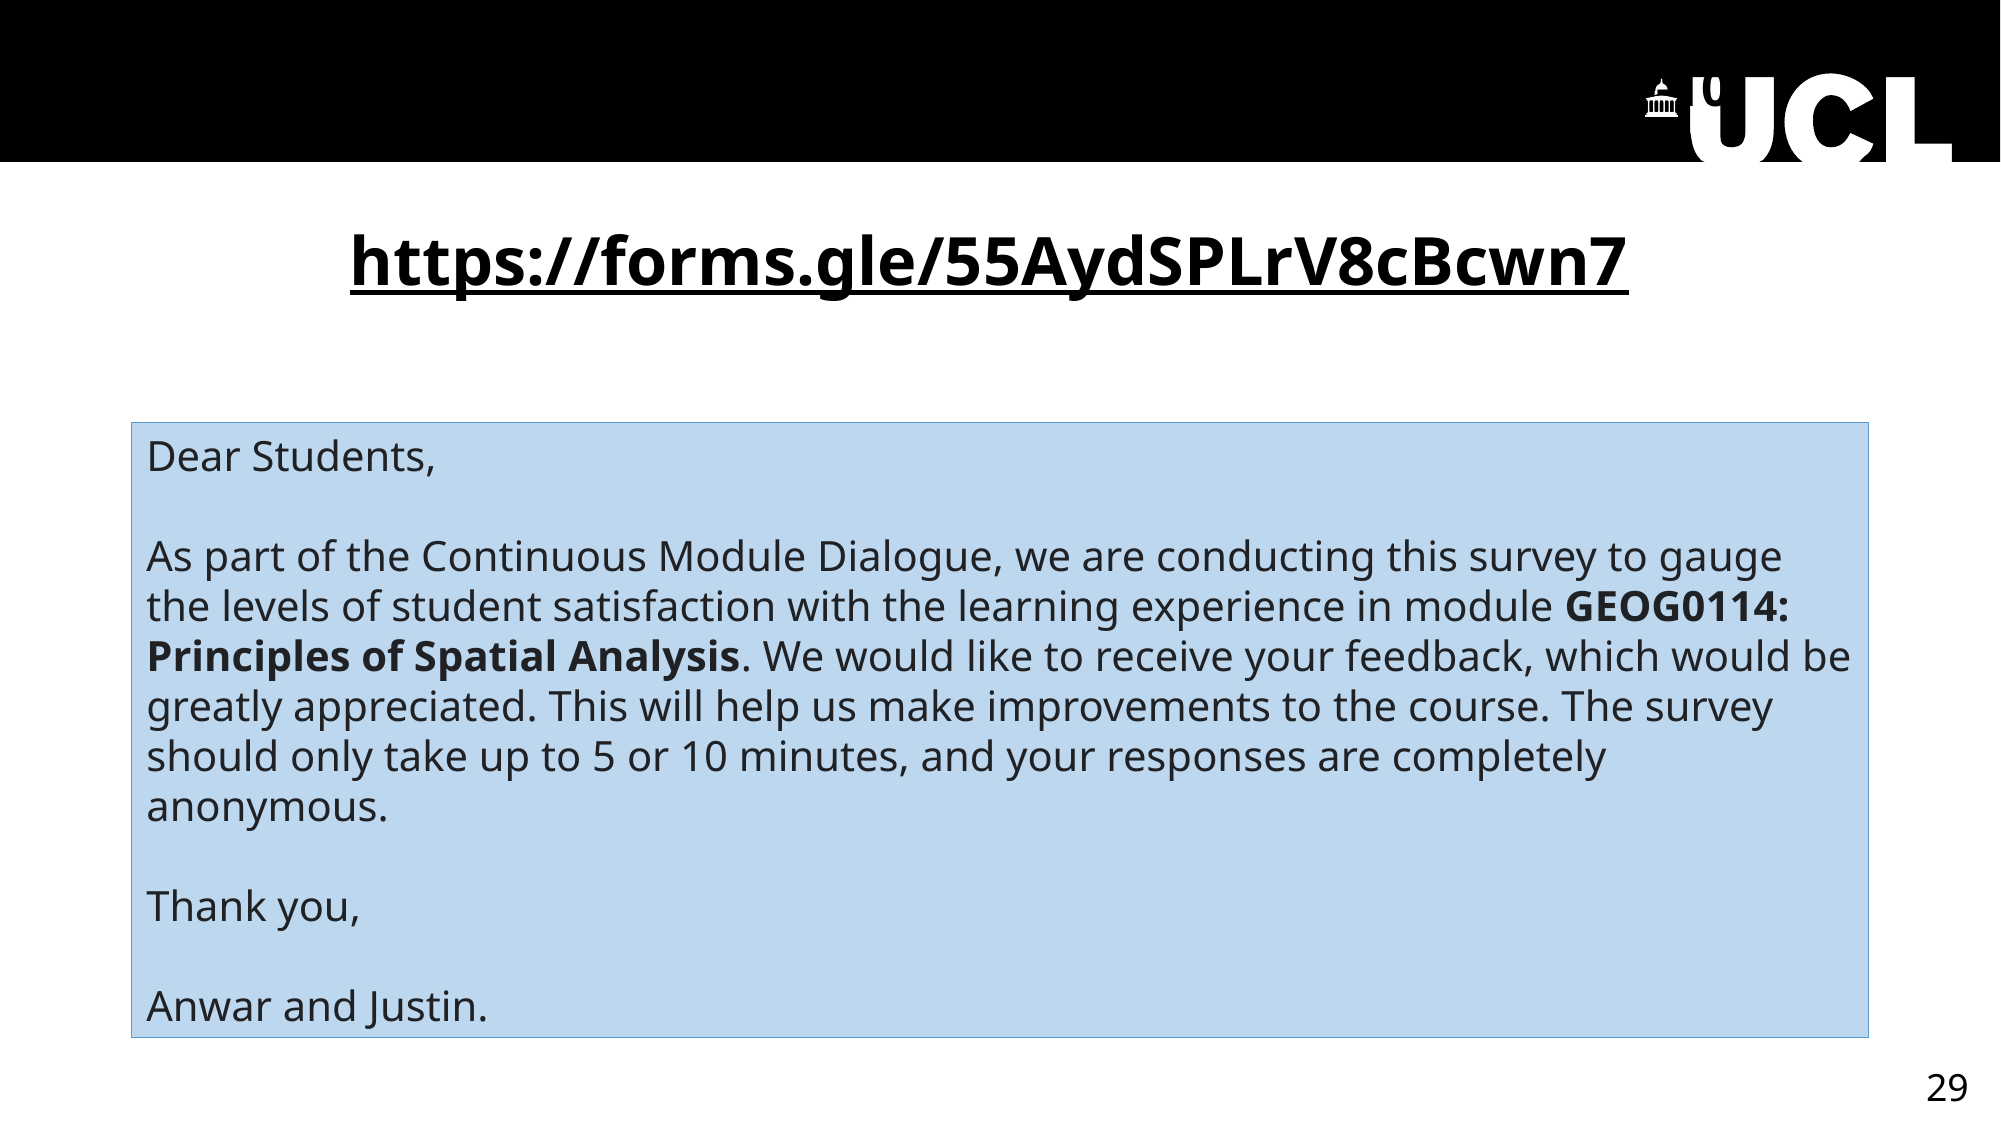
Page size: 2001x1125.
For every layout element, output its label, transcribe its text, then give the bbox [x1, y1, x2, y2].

text_box 29 [1911, 1056, 2000, 1080]
text_box Dear Students, As part of the Continuous Module Dialogue, we are conducting this survey to gauge the levels of student satisfaction with the learning experience in module GEOG0114: Principles of Spatial Analysis. We would like to receive your feedback, which would be greatly appreciated. This will help us make improvements to the course. The survey should only take up to 5 or 10 minutes, and your responses are completely anonymous. Thank you, Anwar and Justin. [131, 422, 1869, 1038]
text_box GEOG0114: Course Evaluation & Student Feedback (Week 7-10) [42, 55, 1910, 140]
text_box https://forms.gle/55AydSPLrV8cBcwn7 [127, 211, 1869, 317]
